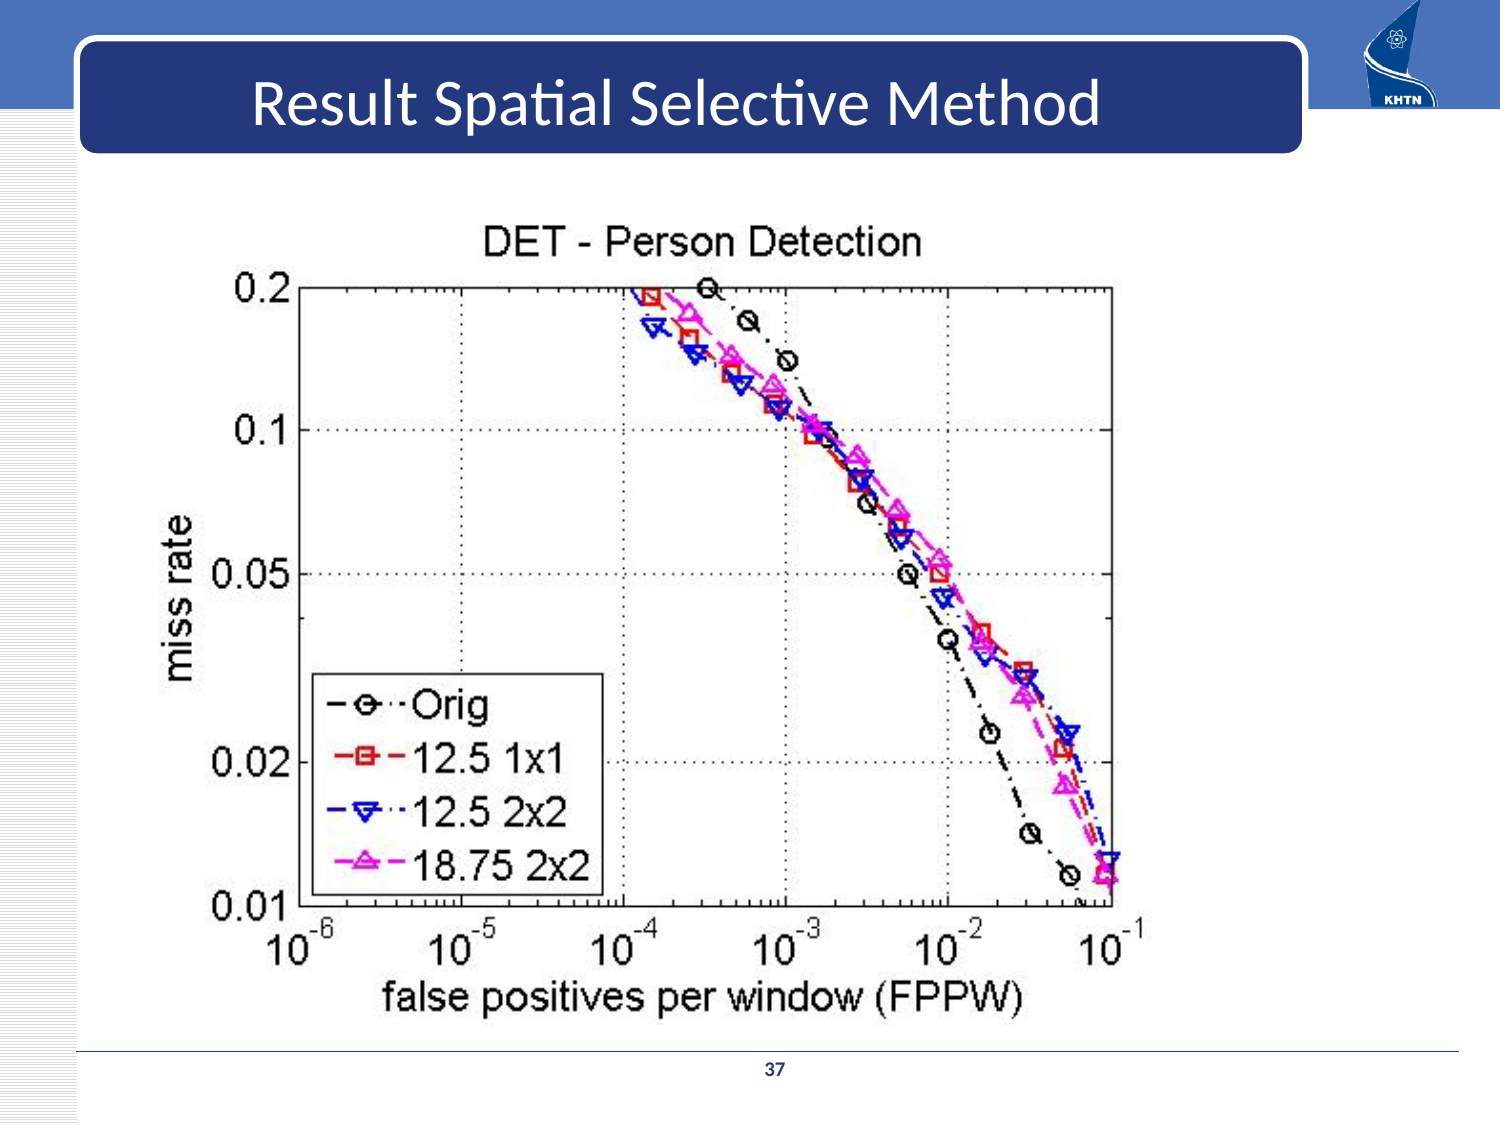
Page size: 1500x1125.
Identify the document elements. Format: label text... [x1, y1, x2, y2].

title Result Spatial Selective Method [89, 52, 1265, 145]
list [149, 224, 1163, 1026]
picture [1313, 0, 1490, 109]
slide_number 37 [600, 1047, 950, 1083]
